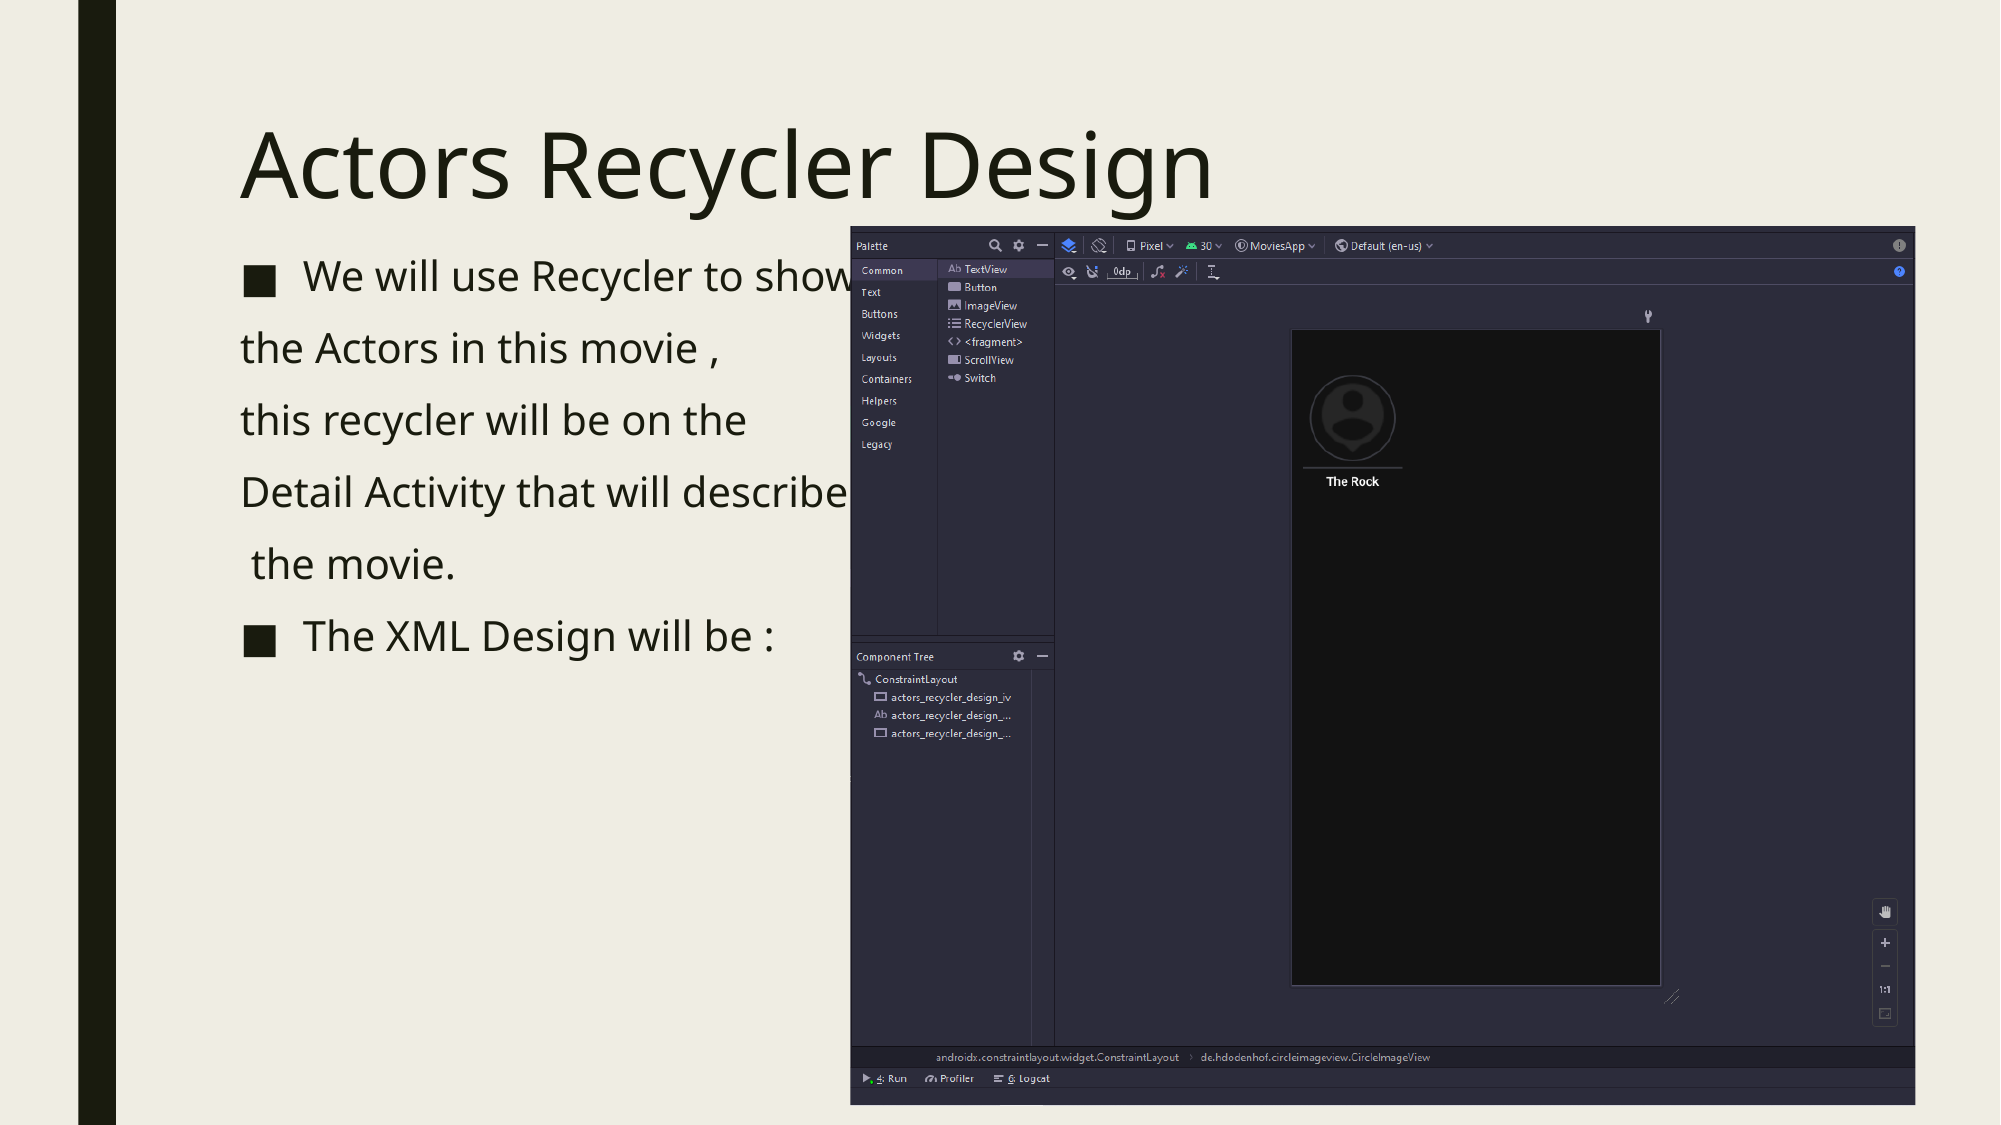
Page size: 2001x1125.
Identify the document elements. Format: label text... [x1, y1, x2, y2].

title Actors Recycler Design [225, 112, 1800, 246]
picture [850, 226, 1916, 1106]
list We will use Recycler to show the Actors in this movie , this recycler will be on the Detail Activity that will describe the movie. The XML Design will be : [225, 246, 850, 963]
